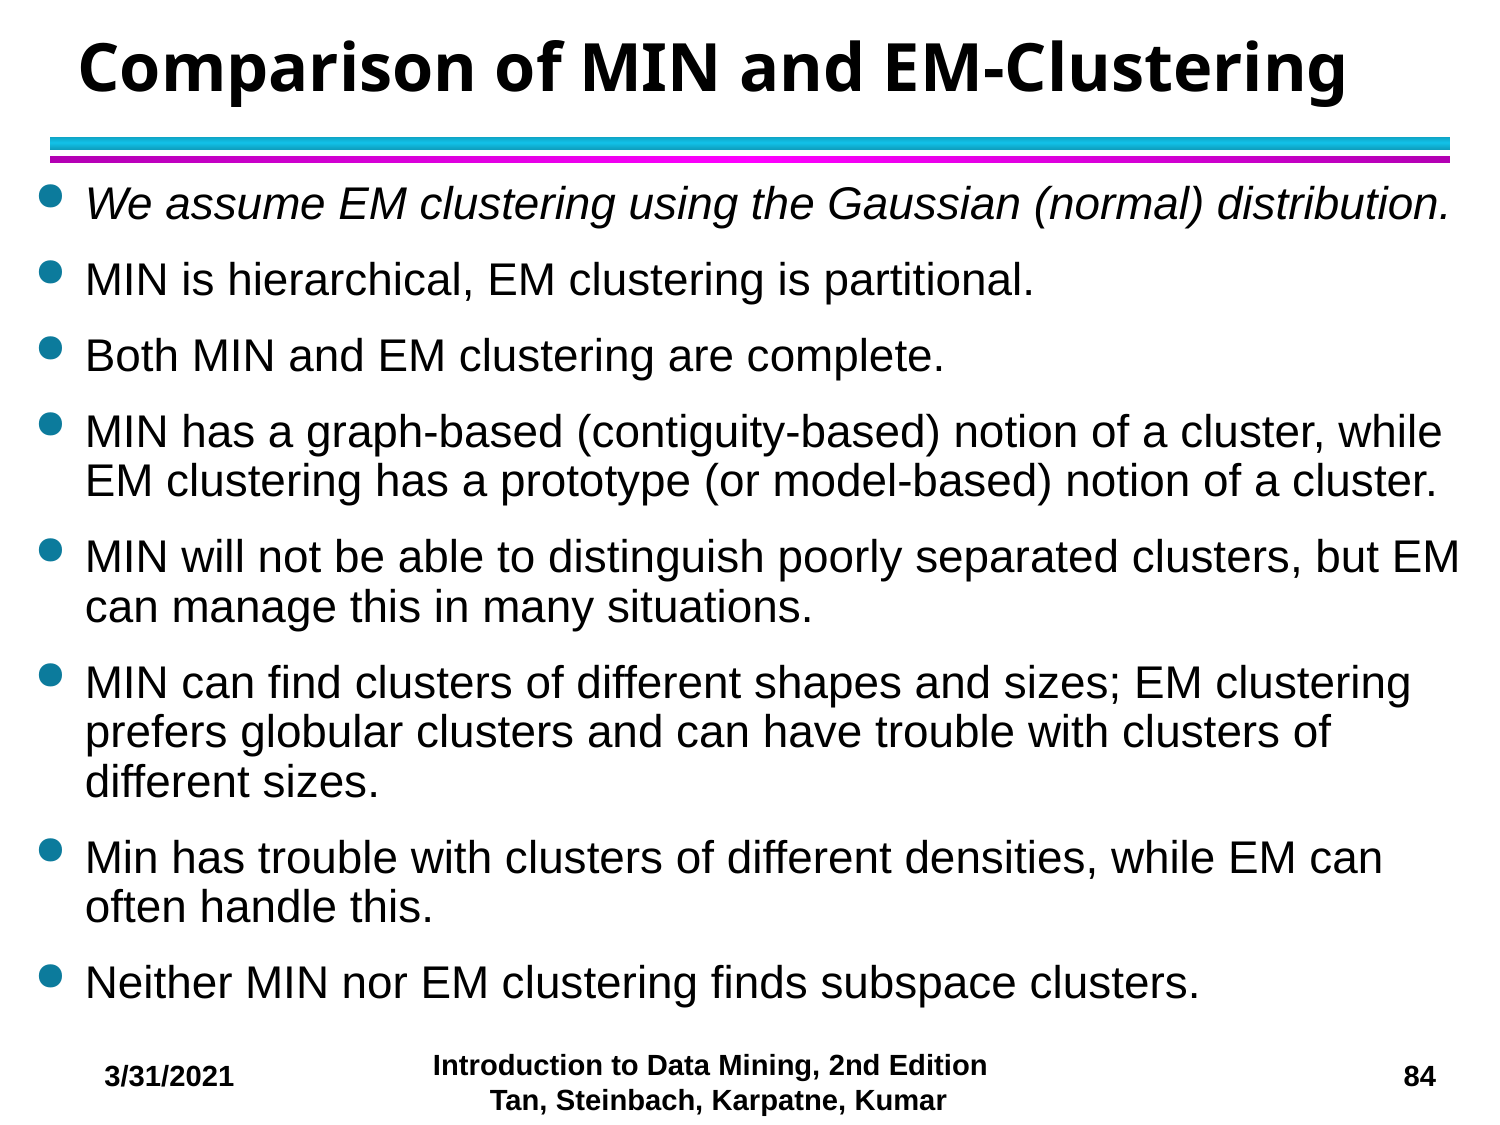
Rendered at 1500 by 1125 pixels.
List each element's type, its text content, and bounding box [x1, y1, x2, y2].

list We assume EM clustering using the Gaussian (normal) distribution. MIN is hierarchical, EM clustering is partitional. Both MIN and EM clustering are complete. MIN has a graph-based (contiguity-based) notion of a cluster, while EM clustering has a prototype (or model-based) notion of a cluster. MIN will not be able to distinguish poorly separated clusters, but EM can manage this in many situations. MIN can find clusters of different shapes and sizes; EM clustering prefers globular clusters and can have trouble with clusters of different sizes. Min has trouble with clusters of different densities, while EM can often handle this. Neither MIN nor EM clustering finds subspace clusters. [22, 172, 1500, 1023]
title Comparison of MIN and EM-Clustering [62, 24, 1450, 113]
